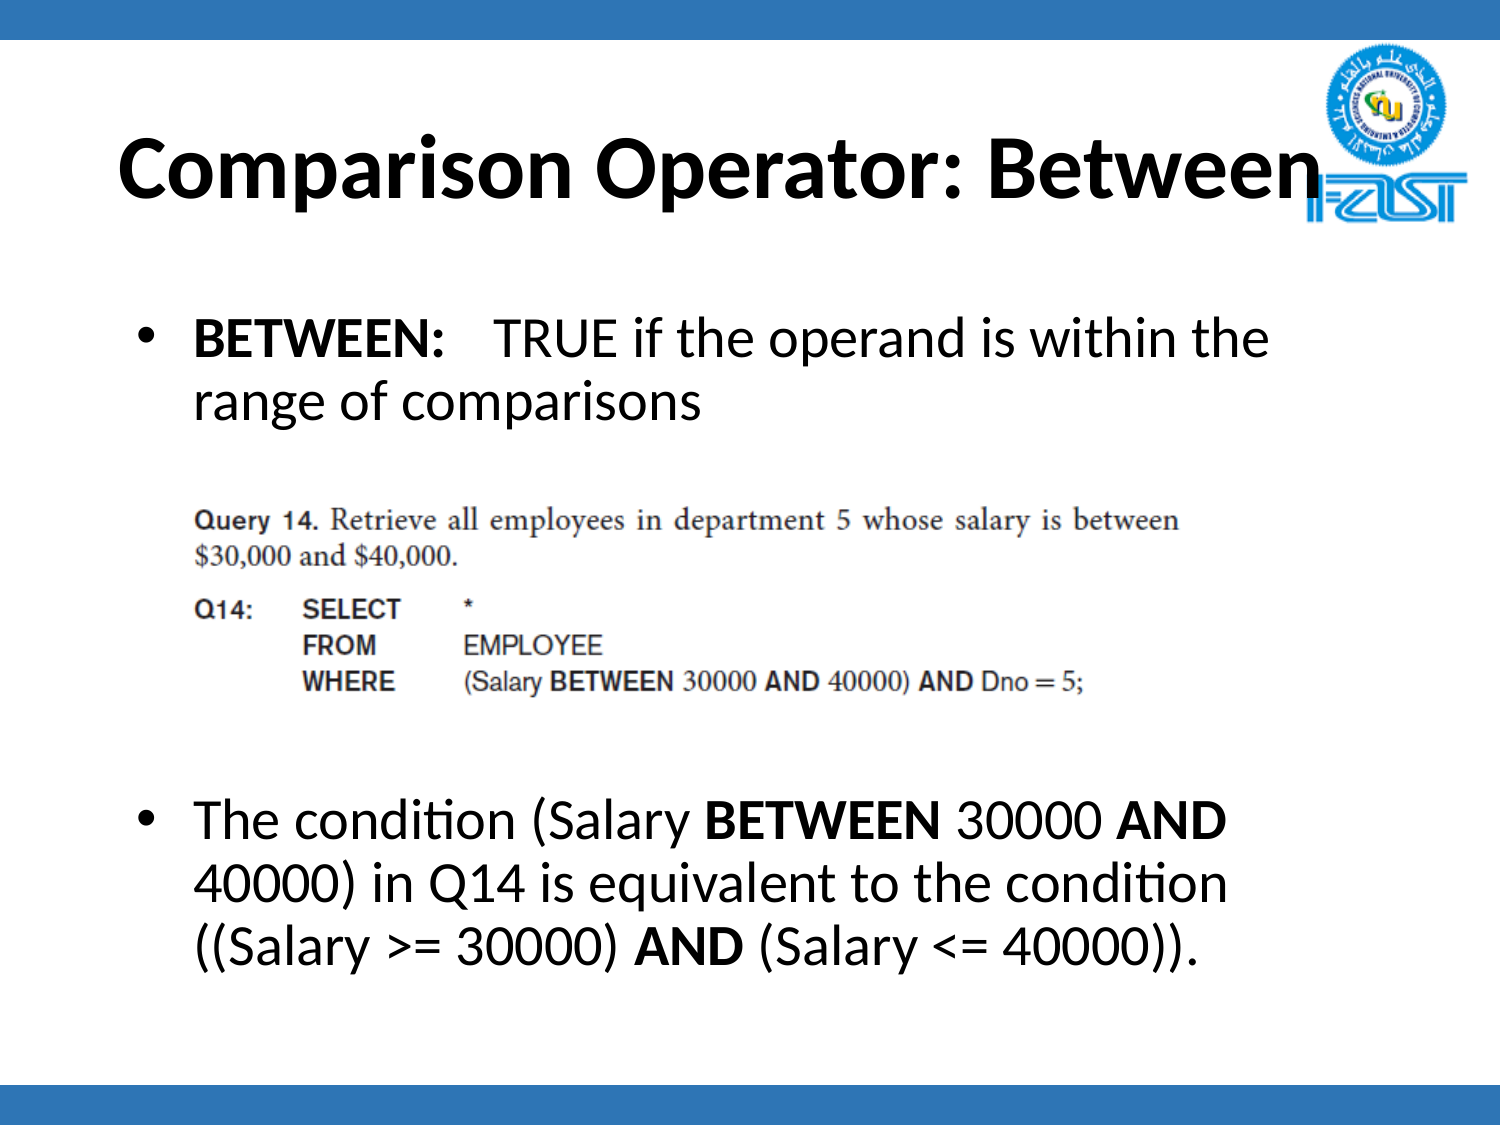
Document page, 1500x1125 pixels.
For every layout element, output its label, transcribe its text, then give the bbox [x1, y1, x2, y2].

picture [158, 469, 1238, 711]
title Comparison Operator: Between [103, 59, 1397, 278]
picture [1377, 49, 1394, 59]
list BETWEEN: TRUE if the operand is within the range of comparisons The condition (Salary BETWEEN 30000 AND 40000) in Q14 is equivalent to the condition ((Salary >= 30000) AND (Salary <= 40000)). [103, 299, 1397, 1014]
picture [1299, 40, 1476, 224]
picture [1428, 94, 1435, 101]
picture [1397, 55, 1403, 66]
